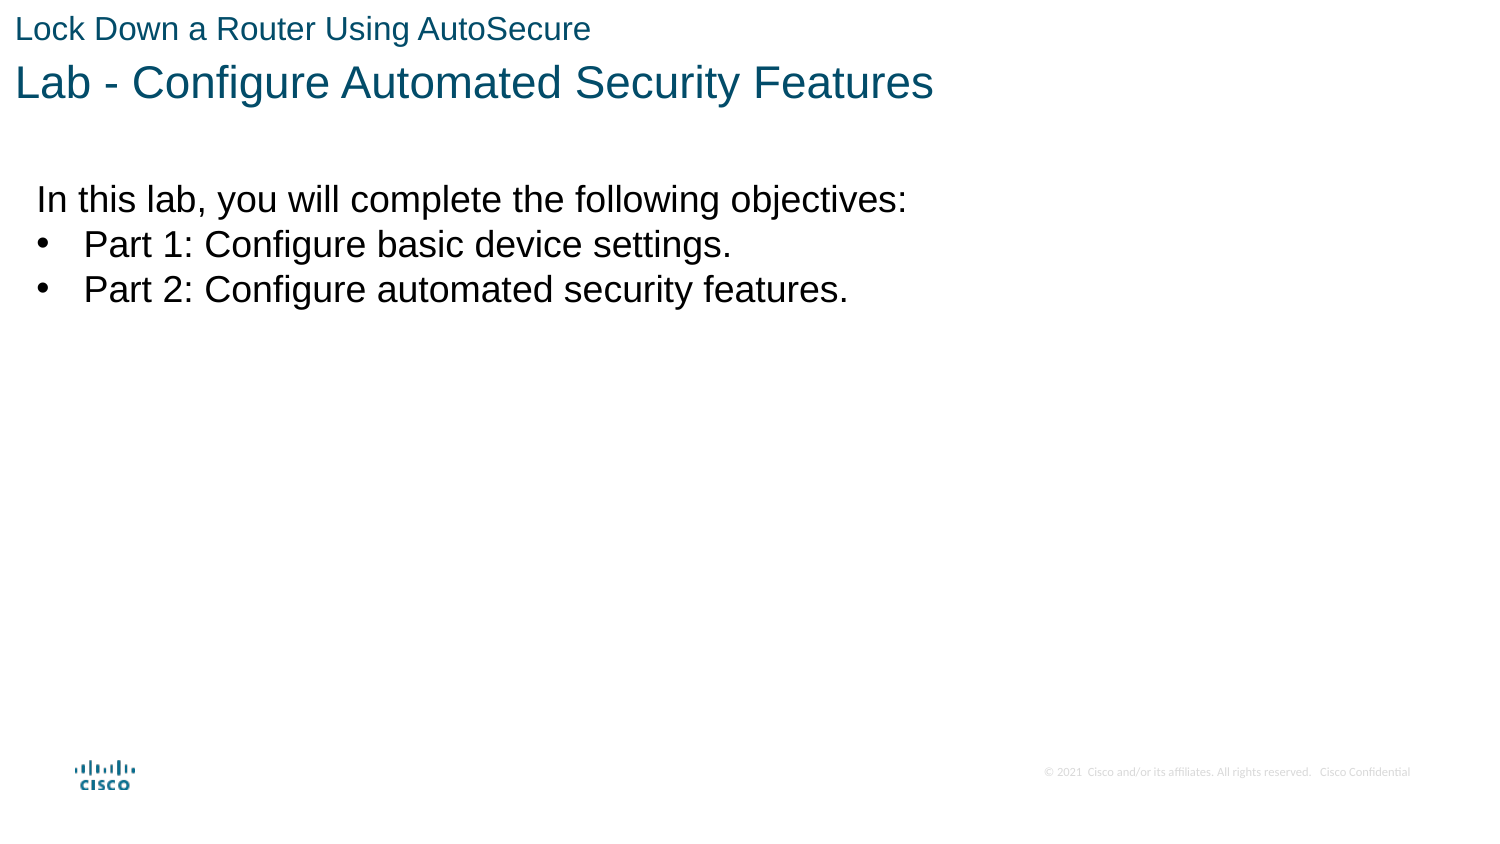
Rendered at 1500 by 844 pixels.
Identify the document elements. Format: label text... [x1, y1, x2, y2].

text_box In this lab, you will complete the following objectives: Part 1: Configure basic device settings. Part 2: Configure automated security features. [21, 167, 1310, 317]
list Lock Down a Router Using AutoSecure [0, 0, 1500, 45]
list Lab - Configure Automated Security Features [0, 45, 1500, 195]
picture [75, 759, 135, 790]
